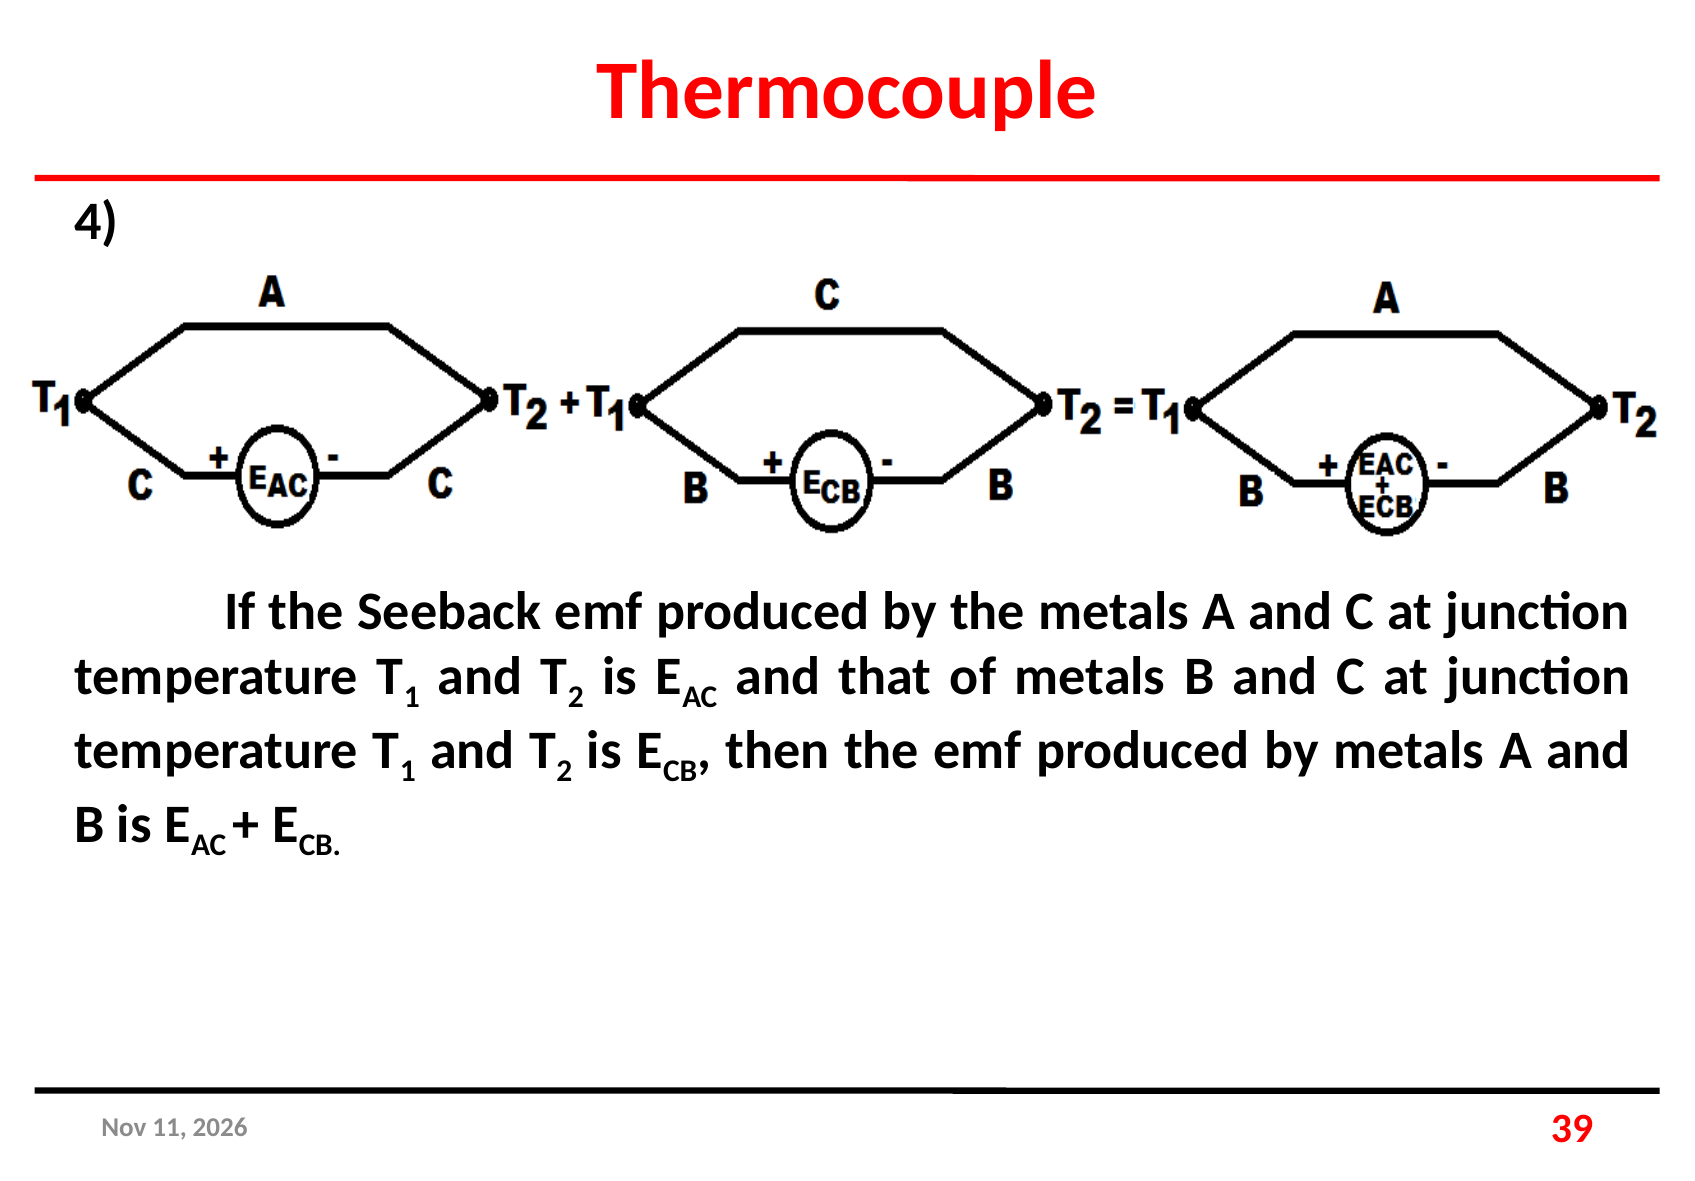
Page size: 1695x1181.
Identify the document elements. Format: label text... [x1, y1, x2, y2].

slide_number 39 [1214, 1102, 1610, 1158]
text_box 4) If the Seeback emf produced by the metals A and C at junction temperature T1 and T2 is EAC and that of metals B and C at junction temperature T1 and T2 is ECB, then the emf produced by metals A and B is EAC + ECB. [59, 571, 1648, 935]
text_box 4) If the Seeback emf produced by the metals A and C at junction temperature T1 and T2 is EAC and that of metals B and C at junction temperature T1 and T2 is ECB, then the emf produced by metals A and B is EAC + ECB. [59, 190, 1648, 252]
slide_number 25-Apr-19 [84, 1102, 481, 1158]
text_box Thermocouple [33, 26, 1662, 145]
picture [12, 252, 1673, 560]
